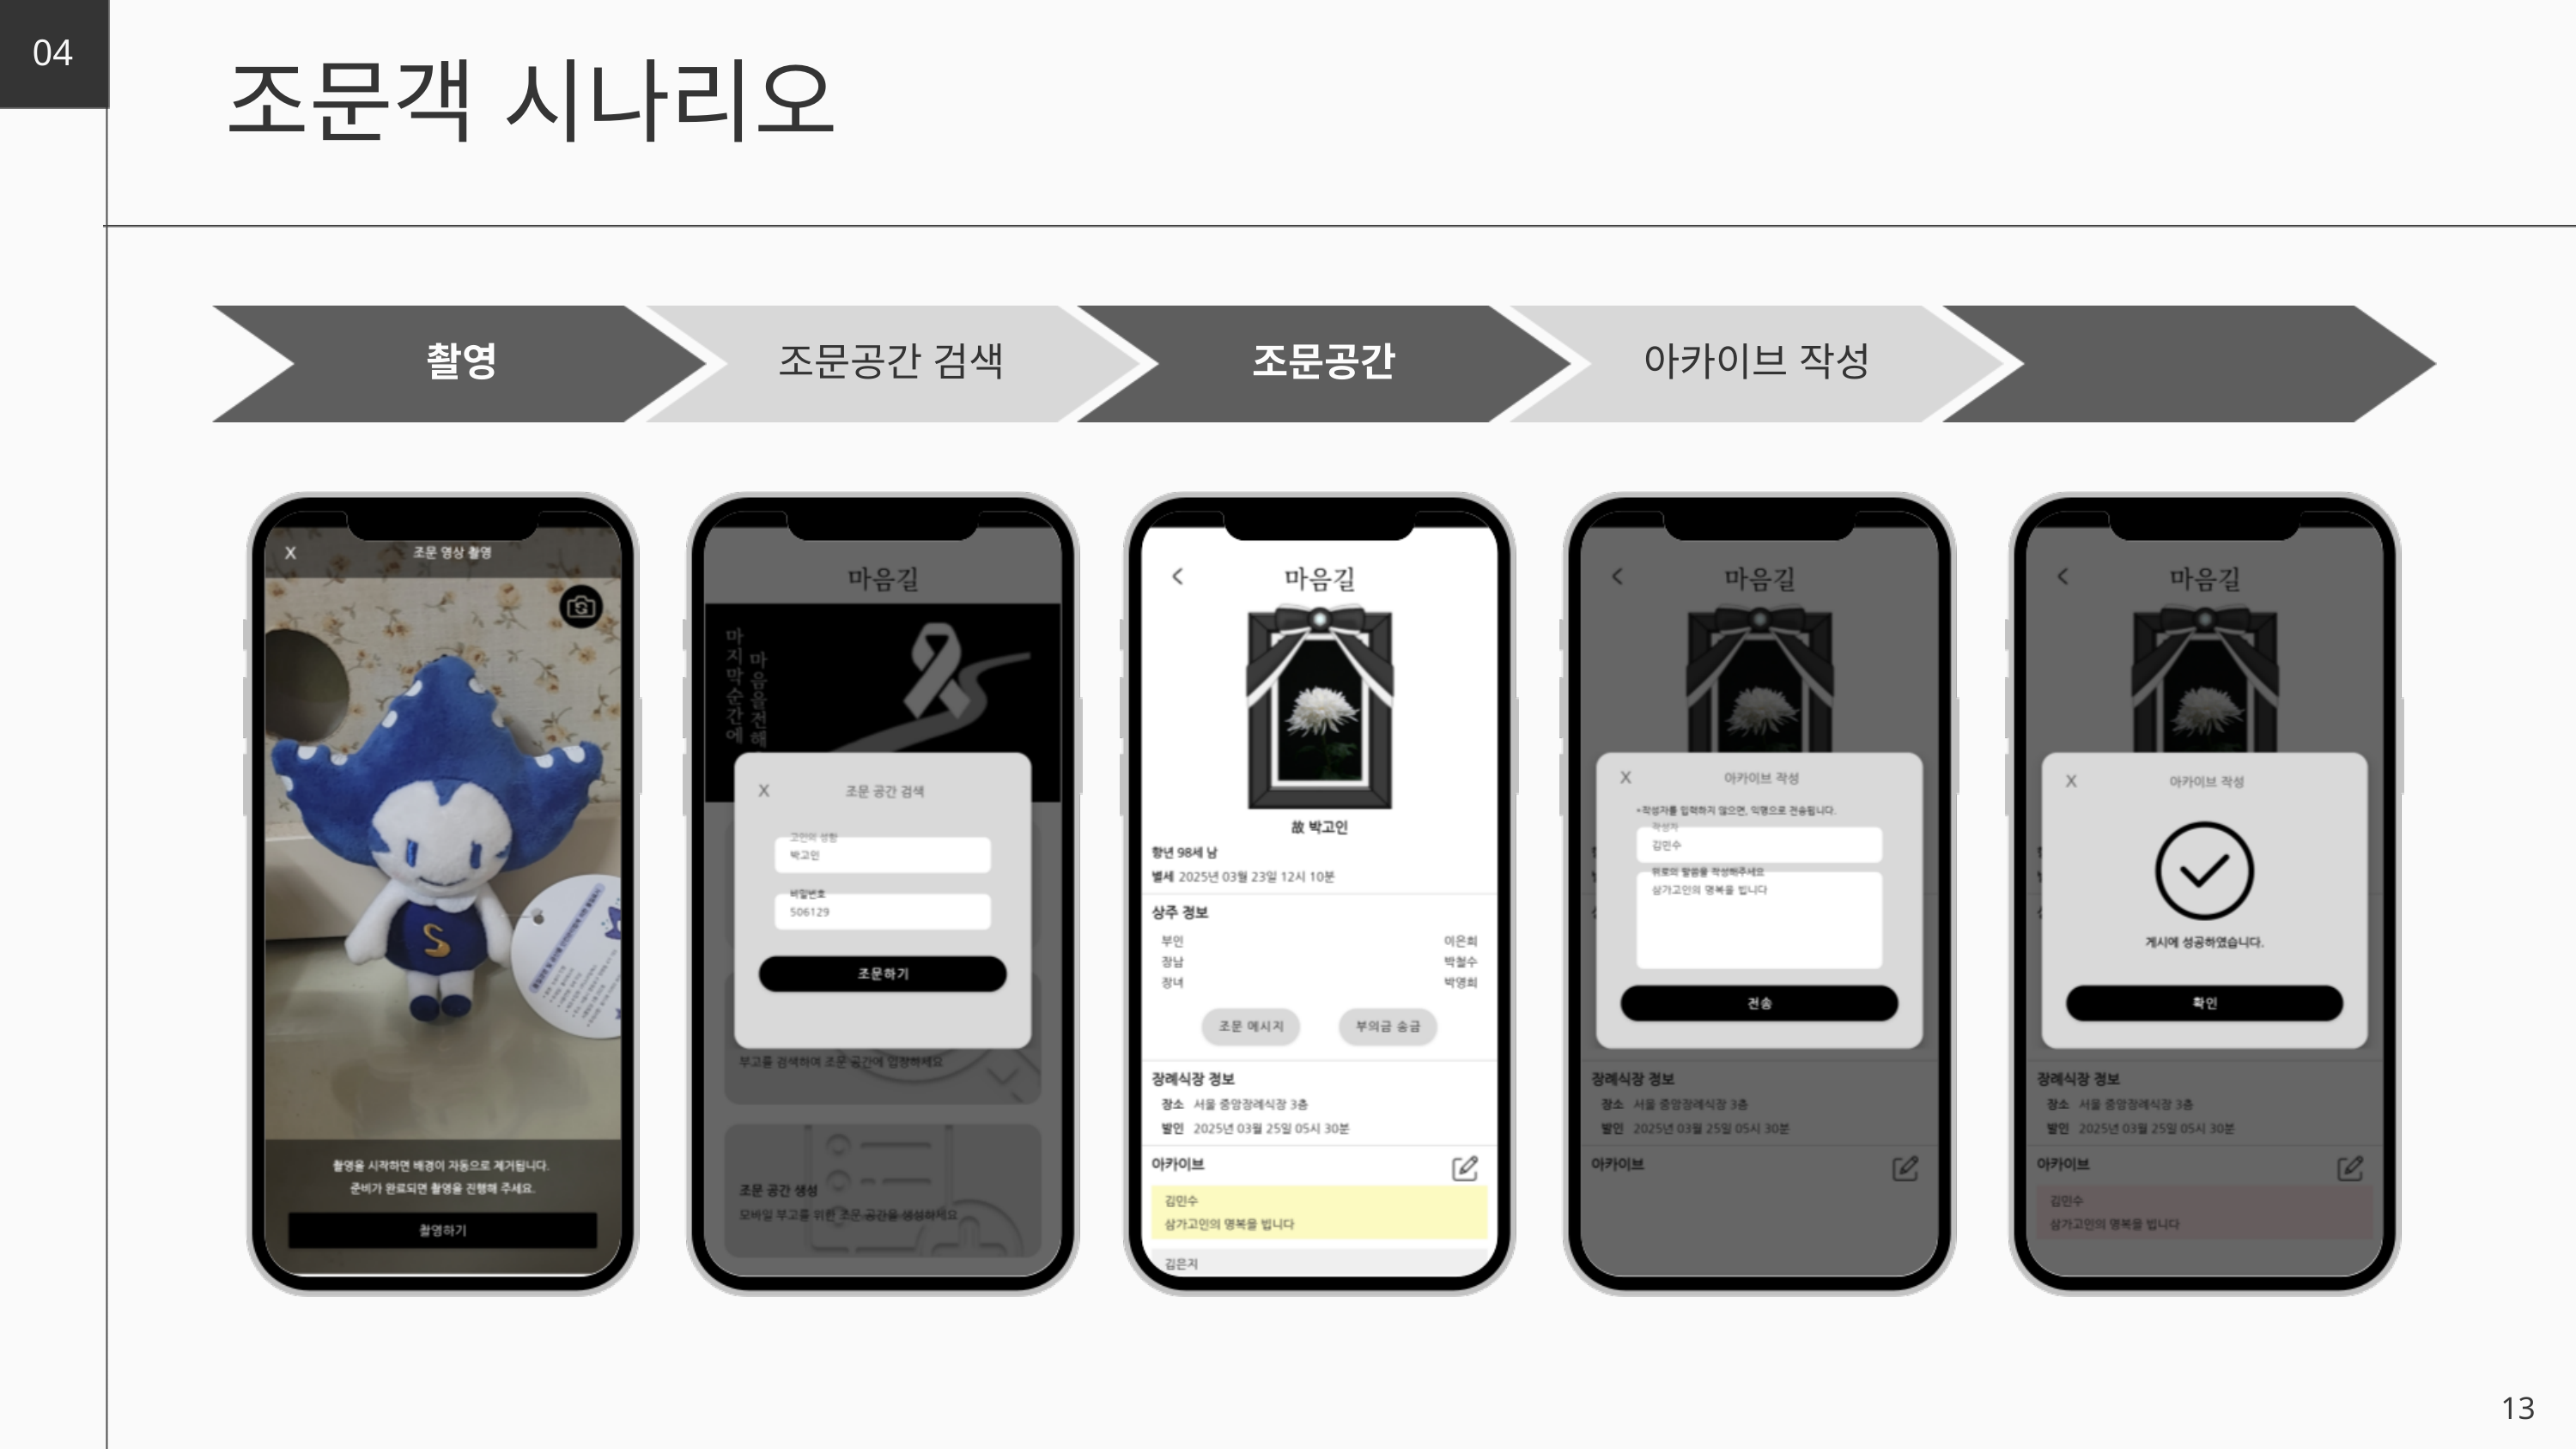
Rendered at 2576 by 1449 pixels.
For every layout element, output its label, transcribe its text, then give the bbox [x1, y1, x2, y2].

picture [0, 0, 2576, 1449]
picture [2005, 491, 2405, 1297]
text_box 13 [2500, 1380, 2576, 1422]
text_box 조문객 시나리오 [225, 42, 1138, 172]
picture [212, 306, 2437, 422]
picture [1559, 491, 1959, 1297]
